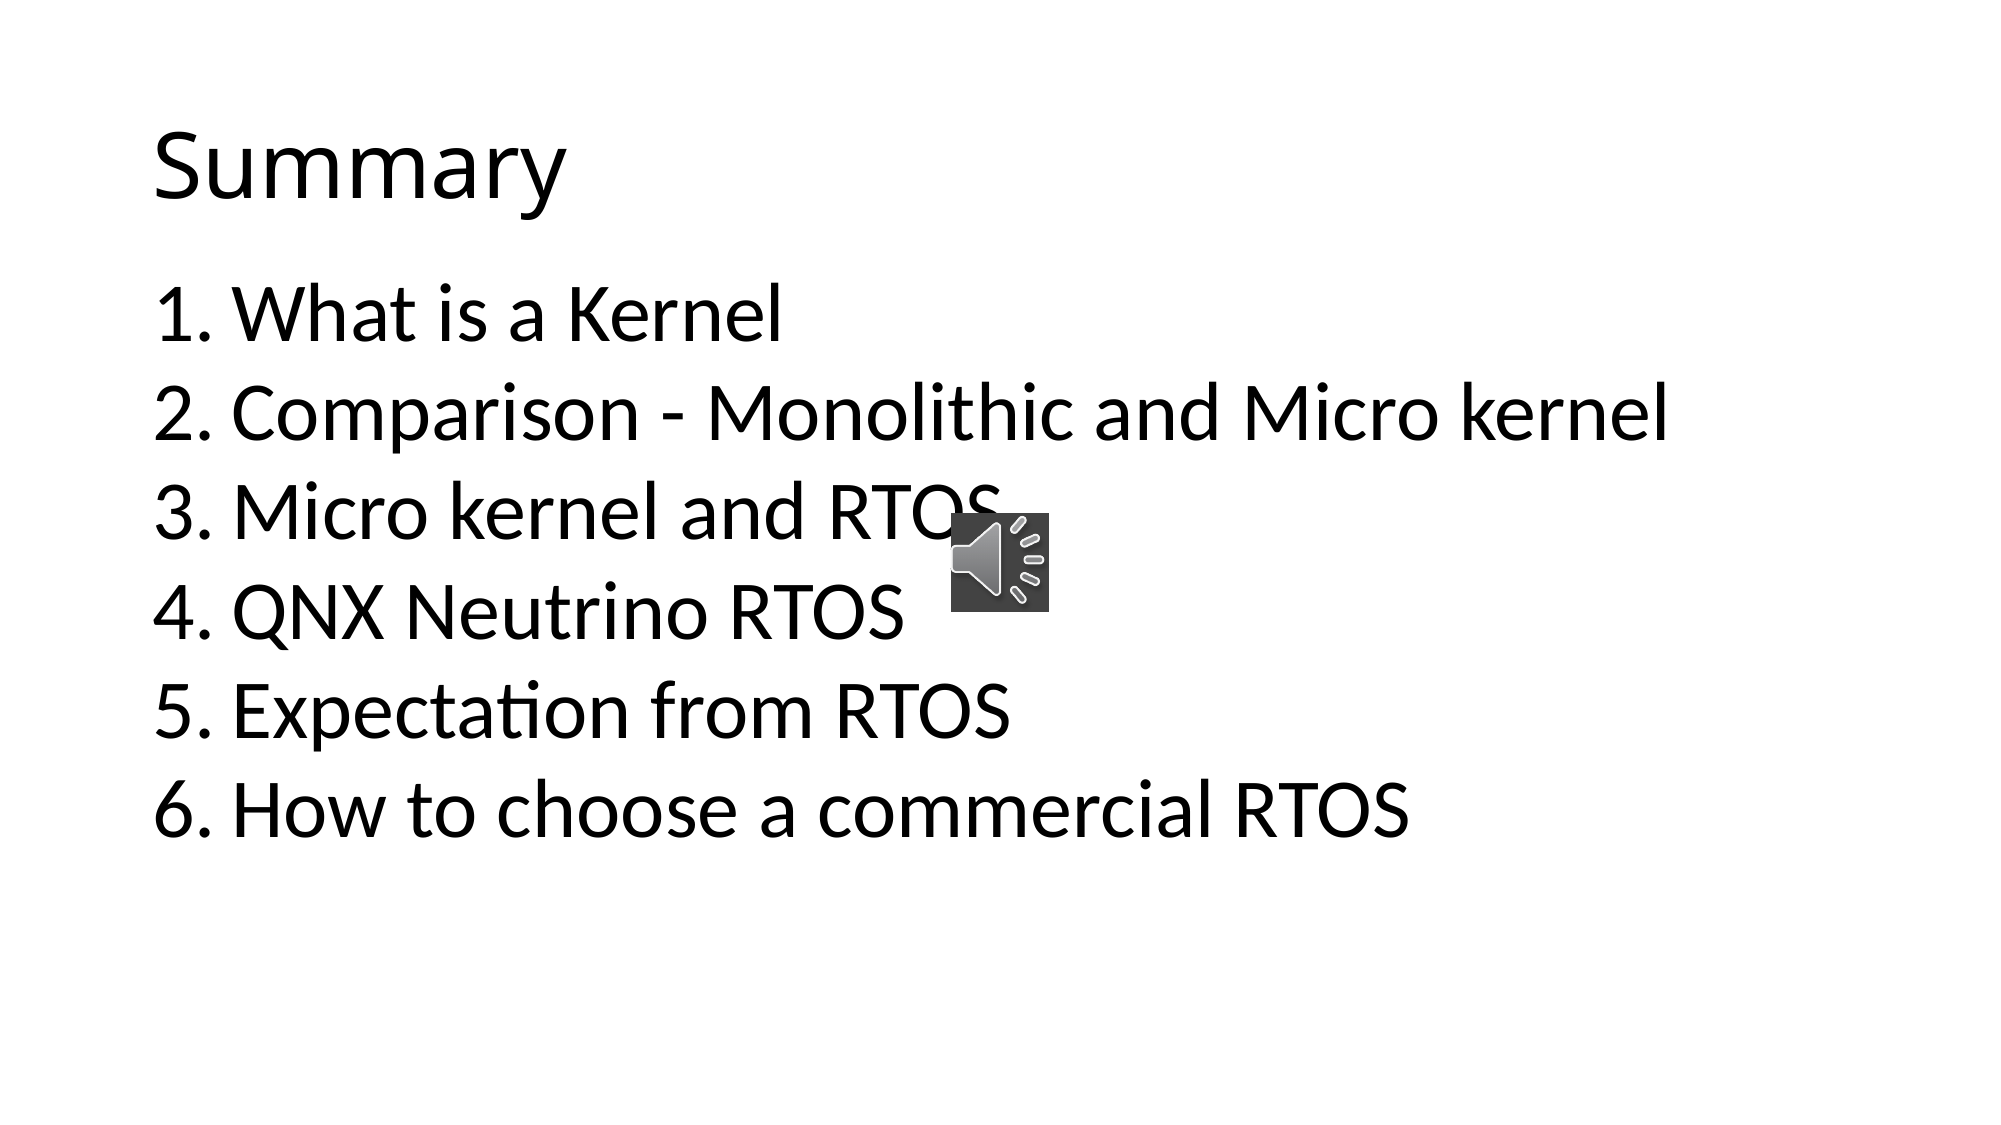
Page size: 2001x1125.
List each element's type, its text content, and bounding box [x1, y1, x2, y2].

title Summary [137, 59, 1863, 260]
picture [949, 512, 1050, 613]
list What is a Kernel Comparison - Monolithic and Micro kernel Micro kernel and RTOS QNX Neutrino RTOS Expectation from RTOS How to choose a commercial RTOS [137, 260, 1863, 975]
